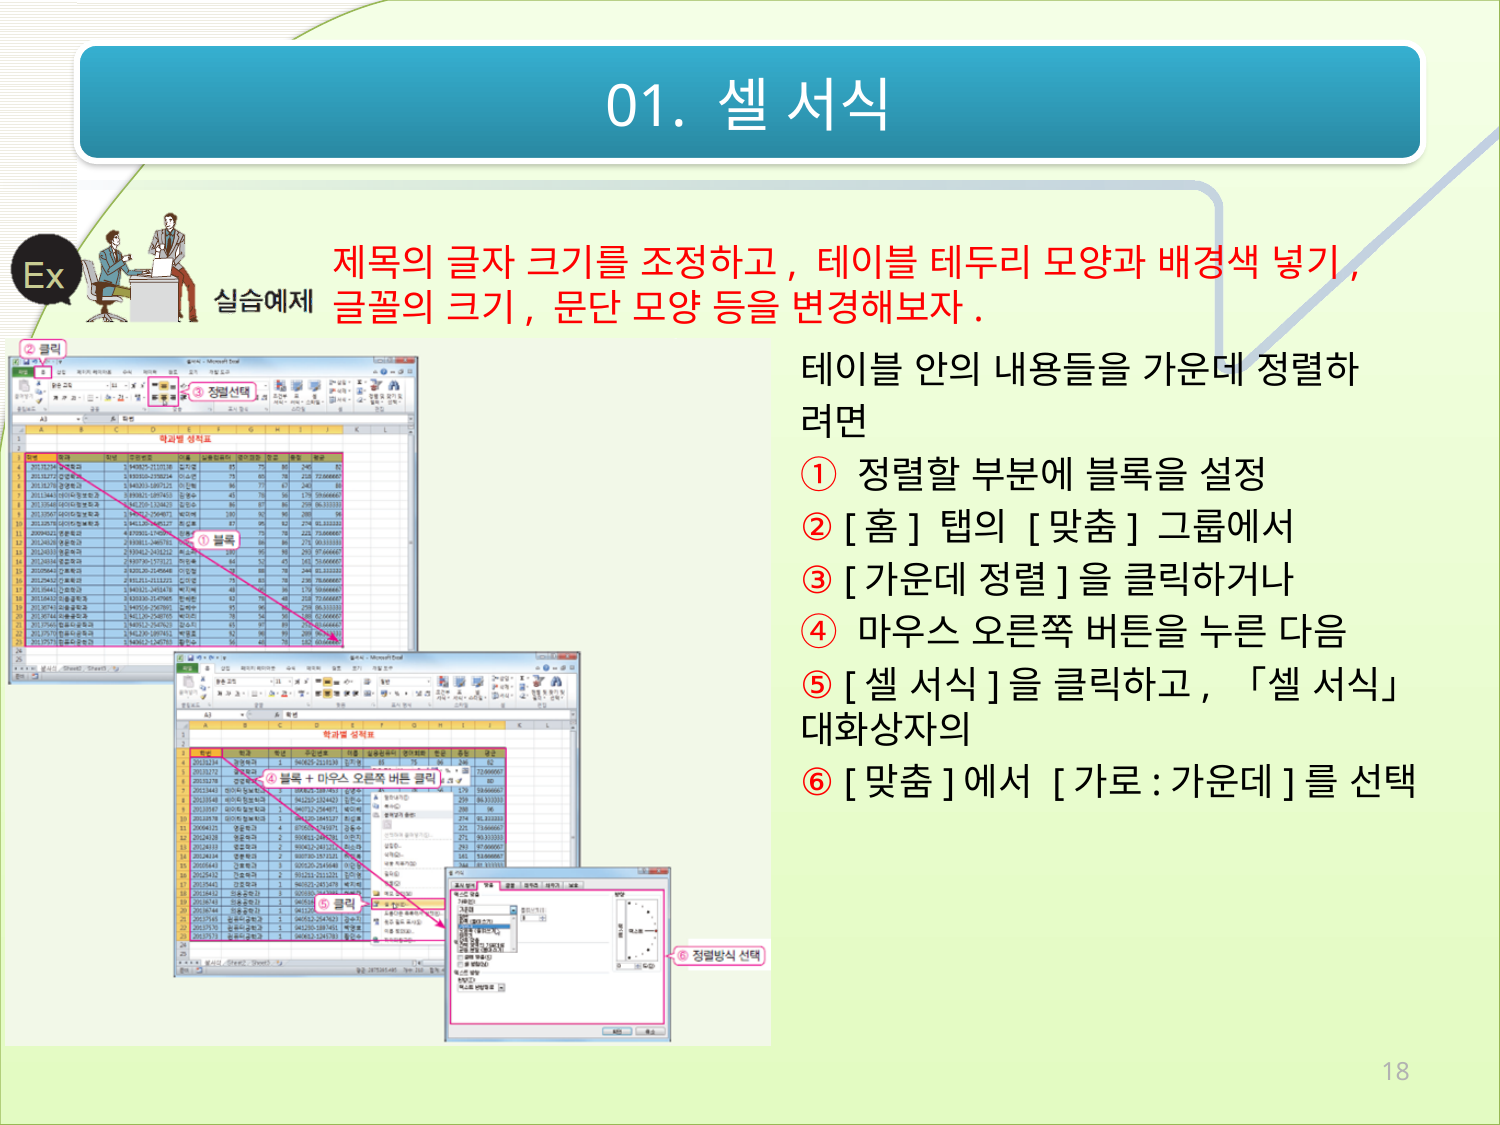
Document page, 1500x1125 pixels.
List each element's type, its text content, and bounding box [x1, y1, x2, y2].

picture [5, 207, 319, 329]
slide_number 18 [1074, 1042, 1425, 1103]
title 01. 셀 서식 [75, 45, 1424, 161]
picture [5, 337, 771, 1046]
text_box 제목의 글자 크기를 조정하고, 테이블 테두리 모양과 배경색 넣기, 글꼴의 크기, 문단 모양 등을 변경해보자. [323, 231, 1483, 327]
list 테이블 안의 내용들을 가운데 정렬하 려면 ① 정렬할 부분에 블록을 설정 ② [홈] 탭의 [맞춤] 그룹에서 ③ [가운데 정렬]을 클릭하거나 ④ 마우스 오른쪽 버튼을 누른 다음 ⑤ [셀 서식]을 클릭하고, 「셀 서식」 대화상자의 ⑥ [맞춤]에서 [가로:가운데]를 선택 [785, 338, 1500, 1081]
